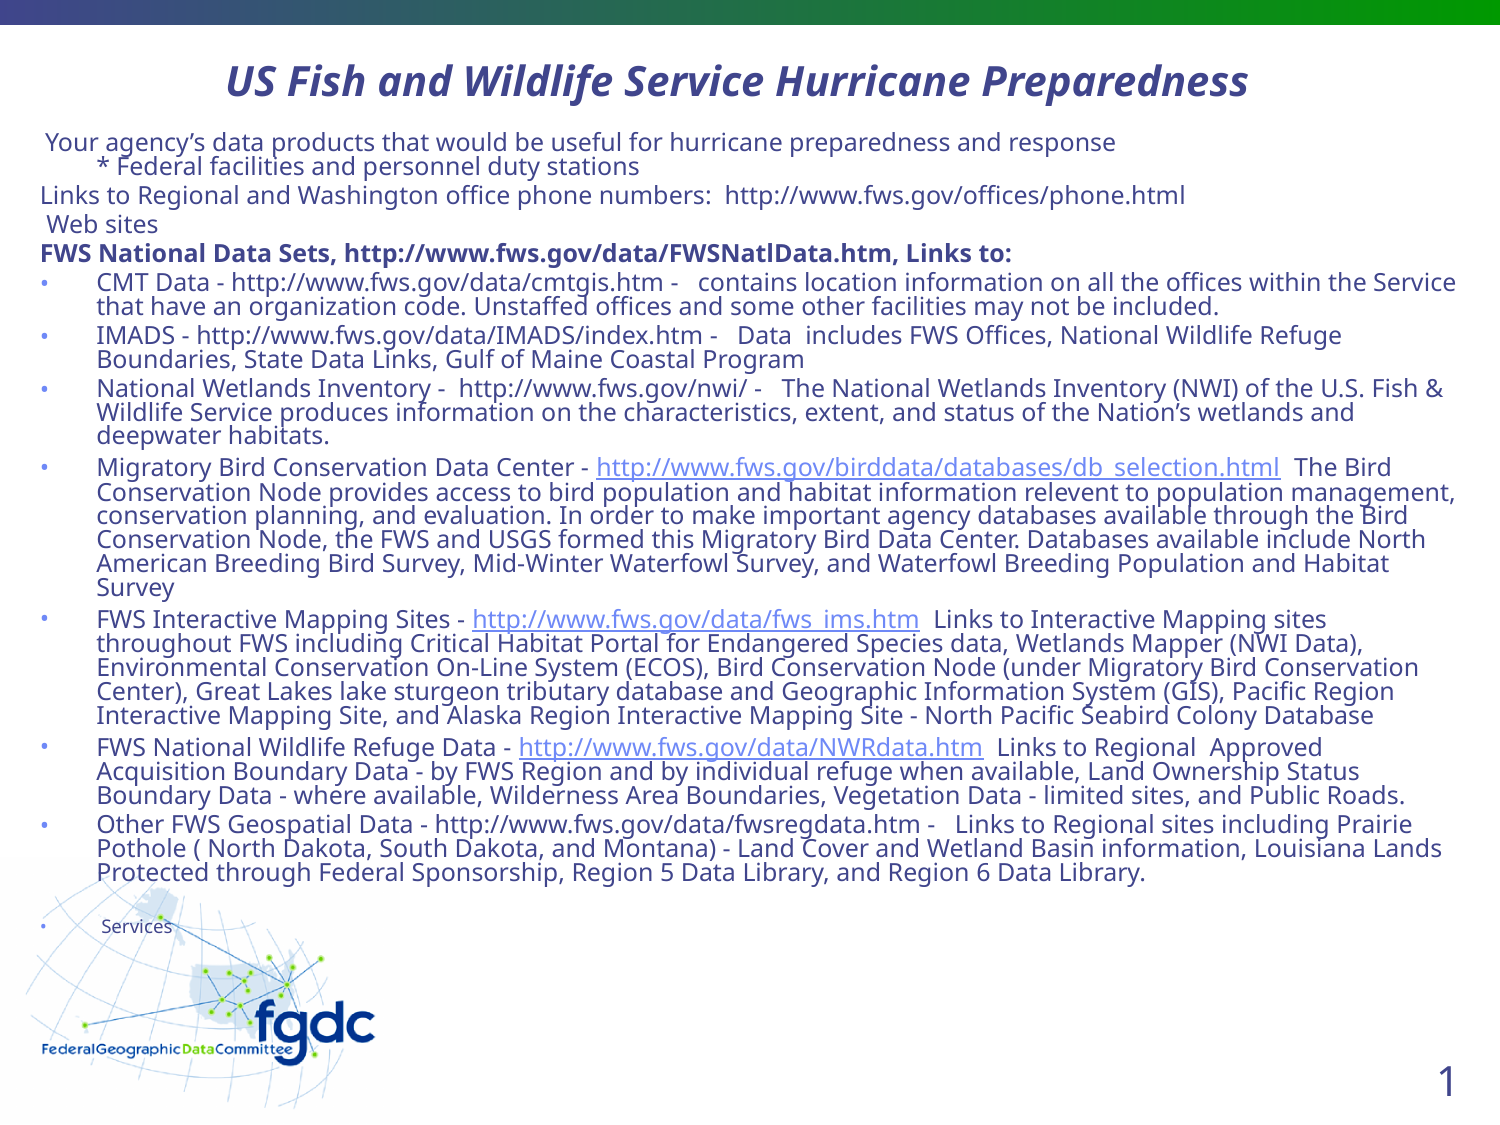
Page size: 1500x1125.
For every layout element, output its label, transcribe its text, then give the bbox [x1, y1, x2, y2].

title US Fish and Wildlife Service Hurricane Preparedness [99, 37, 1375, 113]
list Your agency’s data products that would be useful for hurricane preparedness and response * Federal facilities and personnel duty stations Links to Regional and Washington office phone numbers: http://www.fws.gov/offices/phone.html Web sites FWS National Data Sets, http://www.fws.gov/data/FWSNatlData.htm, Links to: CMT Data - http://www.fws.gov/data/cmtgis.htm - contains location information on all the offices within the Service that have an organization code. Unstaffed offices and some other facilities may not be included. IMADS - http://www.fws.gov/data/IMADS/index.htm - Data includes FWS Offices, National Wildlife Refuge Boundaries, State Data Links, Gulf of Maine Coastal Program National Wetlands Inventory - http://www.fws.gov/nwi/ - The National Wetlands Inventory (NWI) of the U.S. Fish & Wildlife Service produces information on the characteristics, extent, and status of the Nation’s wetlands and deepwater habitats. Migratory Bird Conservation Data Center - http://www.fws.gov/birddata/databases/db_selection.html The Bird Conservation Node provides access to bird population and habitat information relevent to population management, conservation planning, and evaluation. In order to make important agency databases available through the Bird Conservation Node, the FWS and USGS formed this Migratory Bird Data Center. Databases available include North American Breeding Bird Survey, Mid-Winter Waterfowl Survey, and Waterfowl Breeding Population and Habitat Survey FWS Interactive Mapping Sites - http://www.fws.gov/data/fws_ims.htm Links to Interactive Mapping sites throughout FWS including Critical Habitat Portal for Endangered Species data, Wetlands Mapper (NWI Data), Environmental Conservation On-Line System (ECOS), Bird Conservation Node (under Migratory Bird Conservation Center), Great Lakes lake sturgeon tributary database and Geographic Information System (GIS), Pacific Region Interactive Mapping Site, and Alaska Region Interactive Mapping Site - North Pacific Seabird Colony Database FWS National Wildlife Refuge Data - http://www.fws.gov/data/NWRdata.htm Links to Regional Approved Acquisition Boundary Data - by FWS Region and by individual refuge when available, Land Ownership Status Boundary Data - where available, Wilderness Area Boundaries, Vegetation Data - limited sites, and Public Roads. Other FWS Geospatial Data - http://www.fws.gov/data/fwsregdata.htm - Links to Regional sites including Prairie Pothole ( North Dakota, South Dakota, and Montana) - Land Cover and Wetland Basin information, Louisiana Lands Protected through Federal Sponsorship, Region 5 Data Library, and Region 6 Data Library. Services [24, 125, 1475, 963]
picture [0, 857, 400, 1124]
